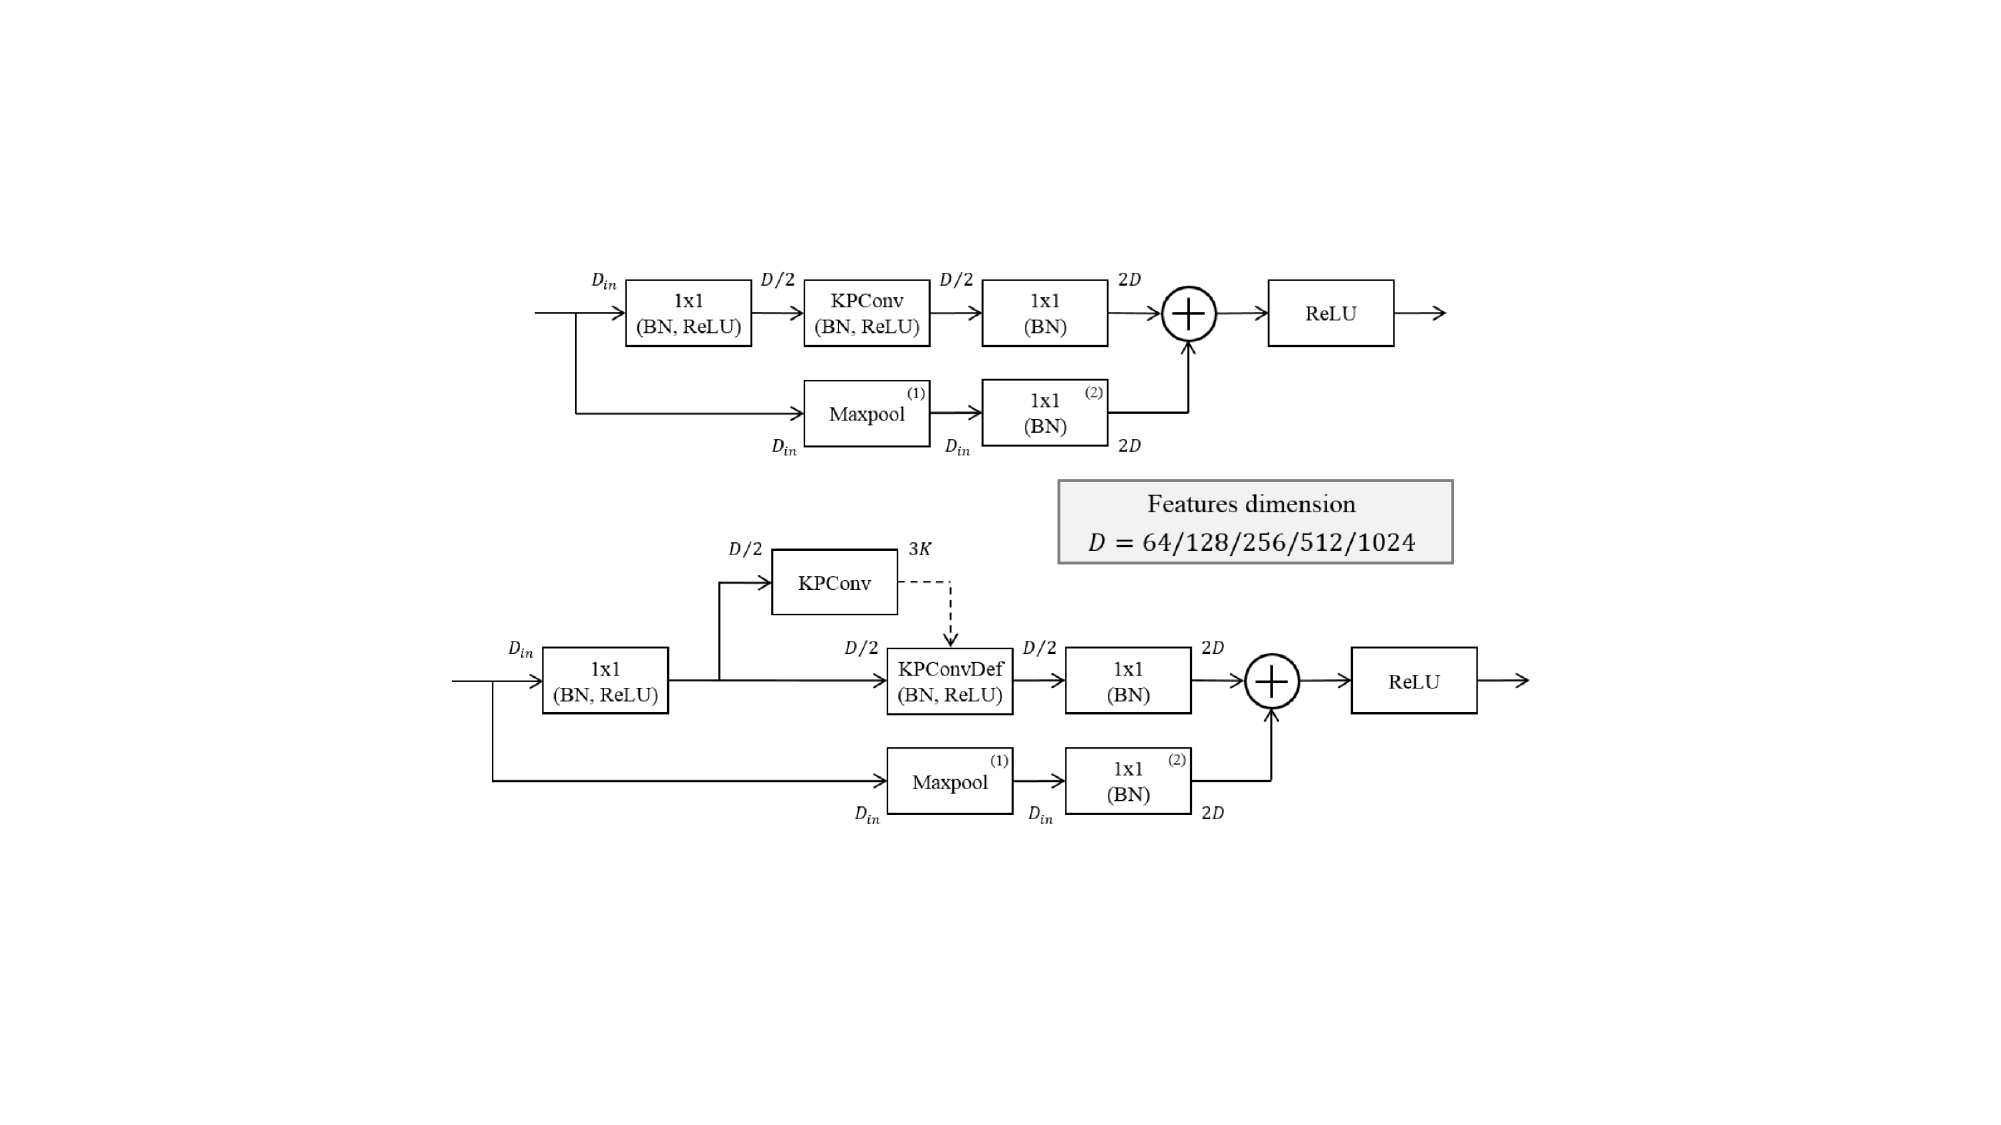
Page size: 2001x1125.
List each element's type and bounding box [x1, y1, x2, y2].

picture [419, 230, 1581, 840]
